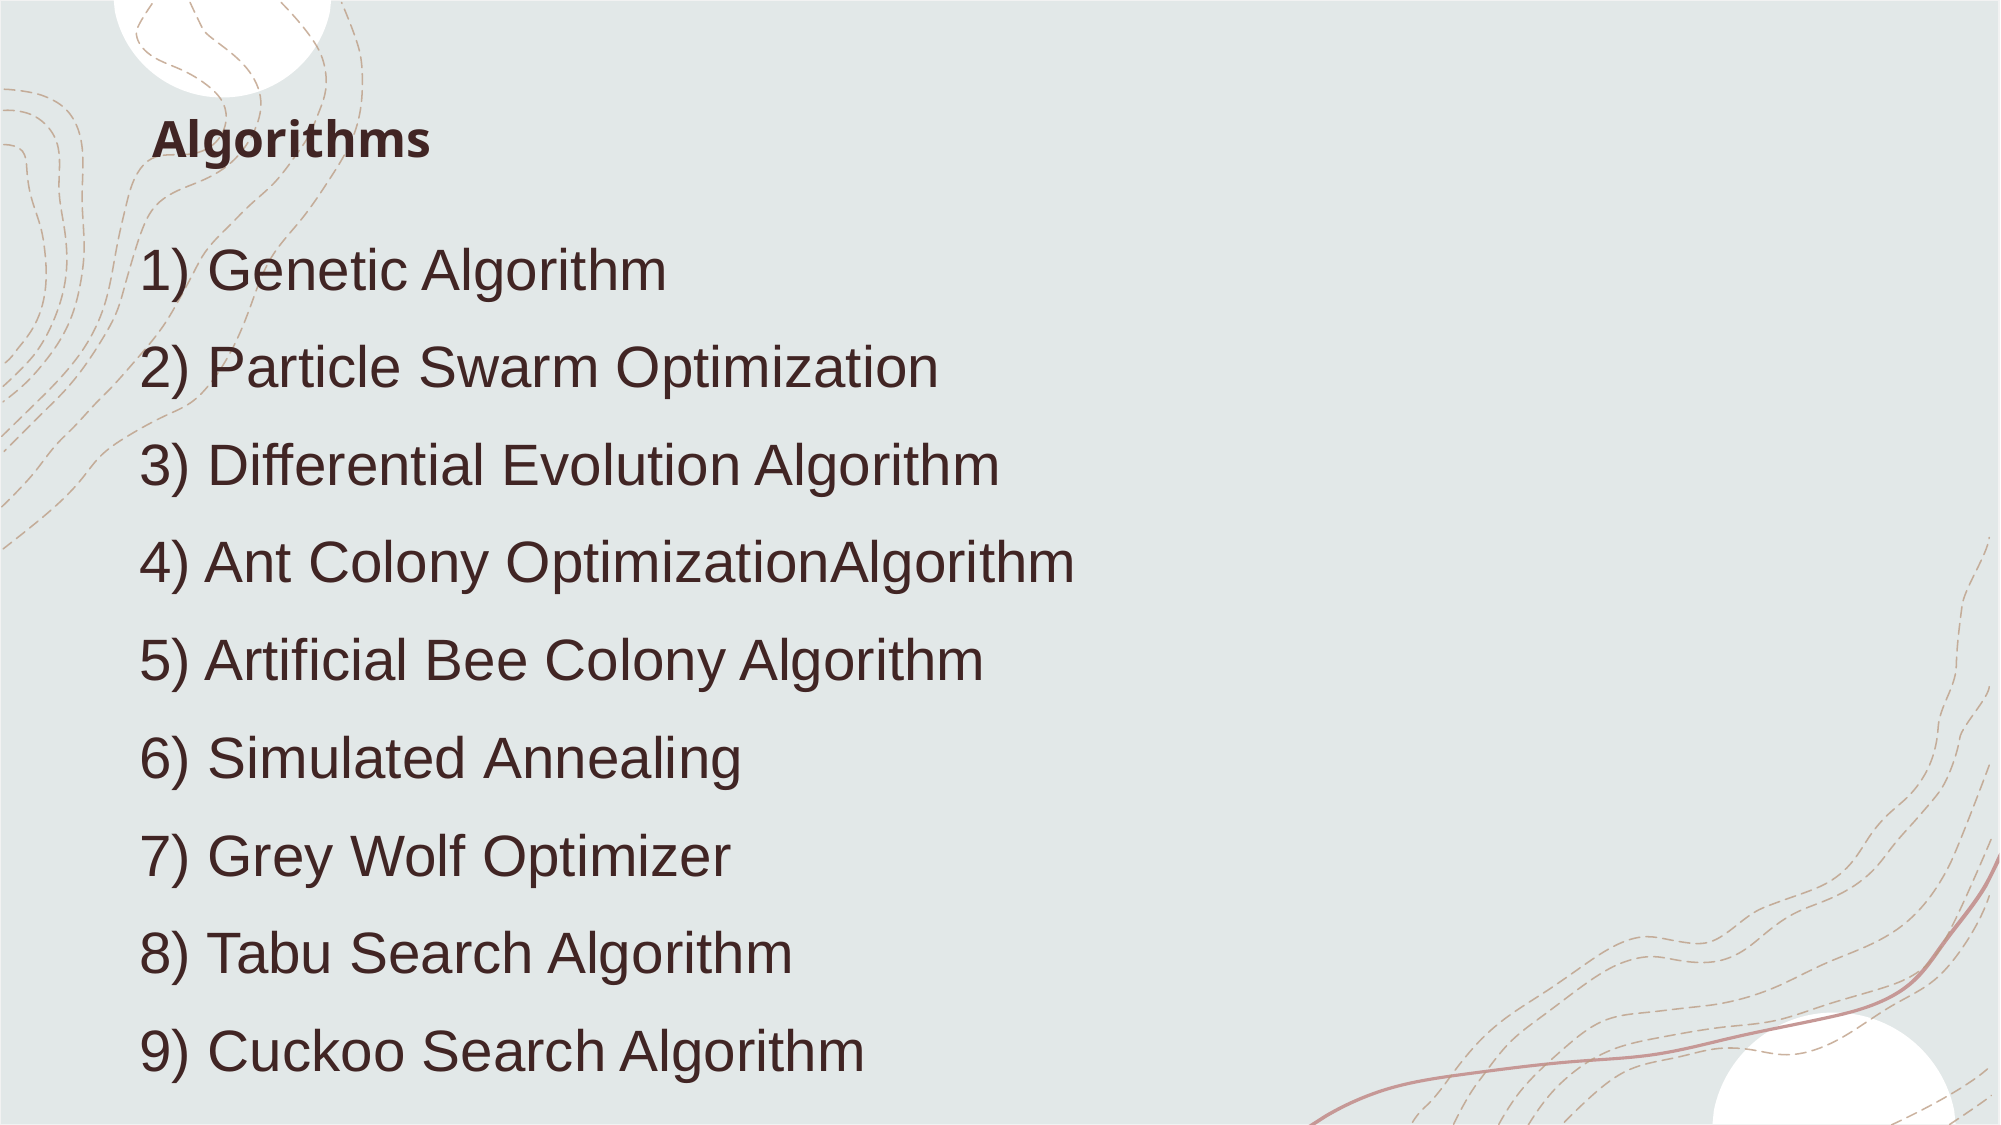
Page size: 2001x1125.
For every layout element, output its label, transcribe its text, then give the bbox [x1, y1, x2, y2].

list 1) Genetic Algorithm 2) Particle Swarm Optimization 3) Differential Evolution Algorithm 4) Ant Colony OptimizationAlgorithm 5) Artificial Bee Colony Algorithm 6) Simulated Annealing 7) Grey Wolf Optimizer 8) Tabu Search Algorithm 9) Cuckoo Search Algorithm [124, 217, 1895, 1112]
title Algorithms [137, 84, 1863, 191]
